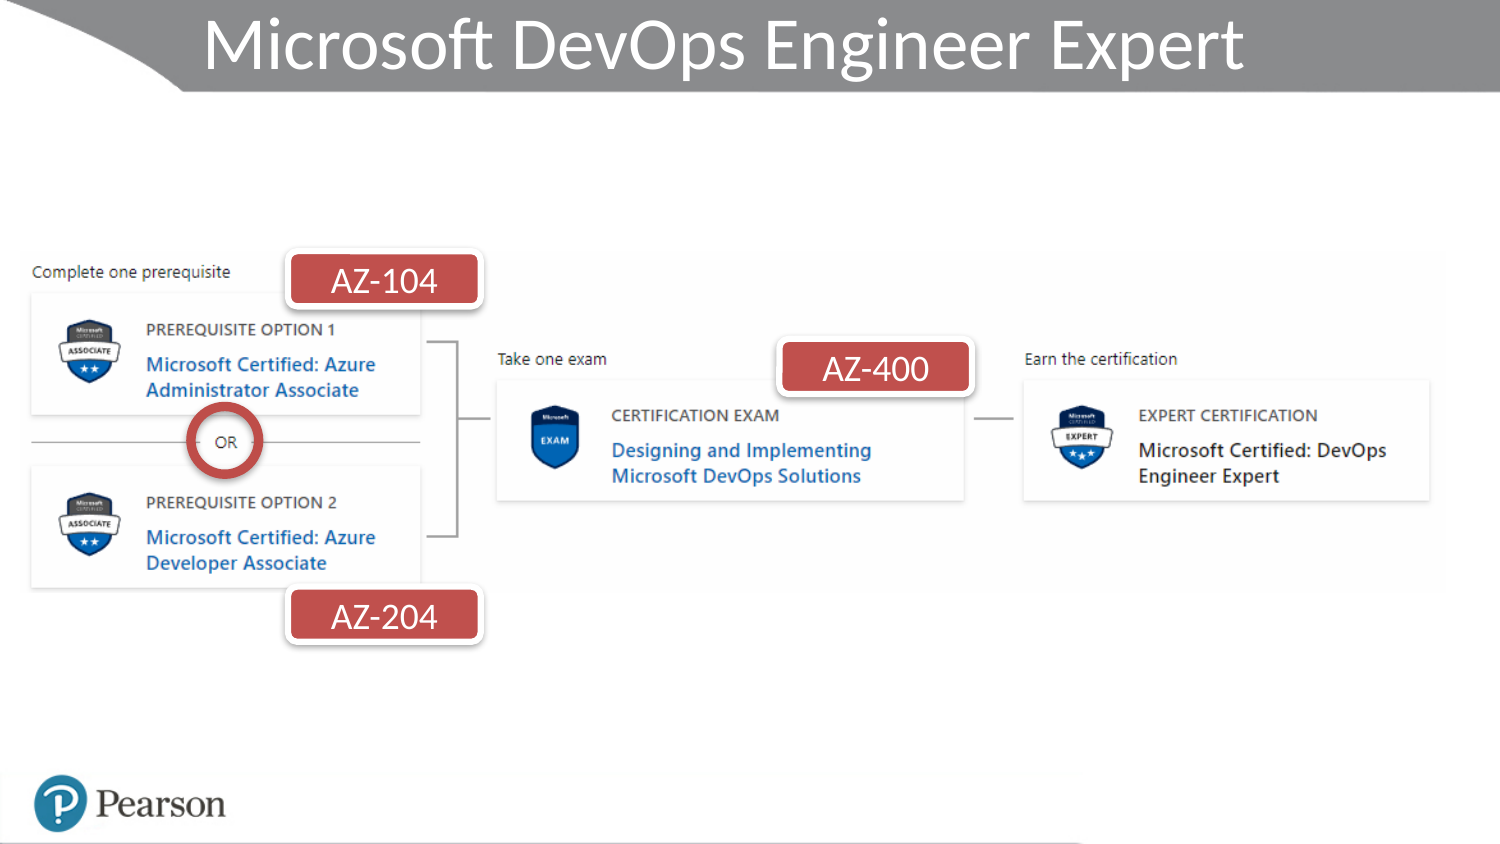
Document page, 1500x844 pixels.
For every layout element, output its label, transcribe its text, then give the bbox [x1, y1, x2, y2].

picture [0, 0, 1500, 844]
title Microsoft DevOps Engineer Expert [187, 0, 1426, 79]
text_box AZ-204 [284, 601, 484, 645]
